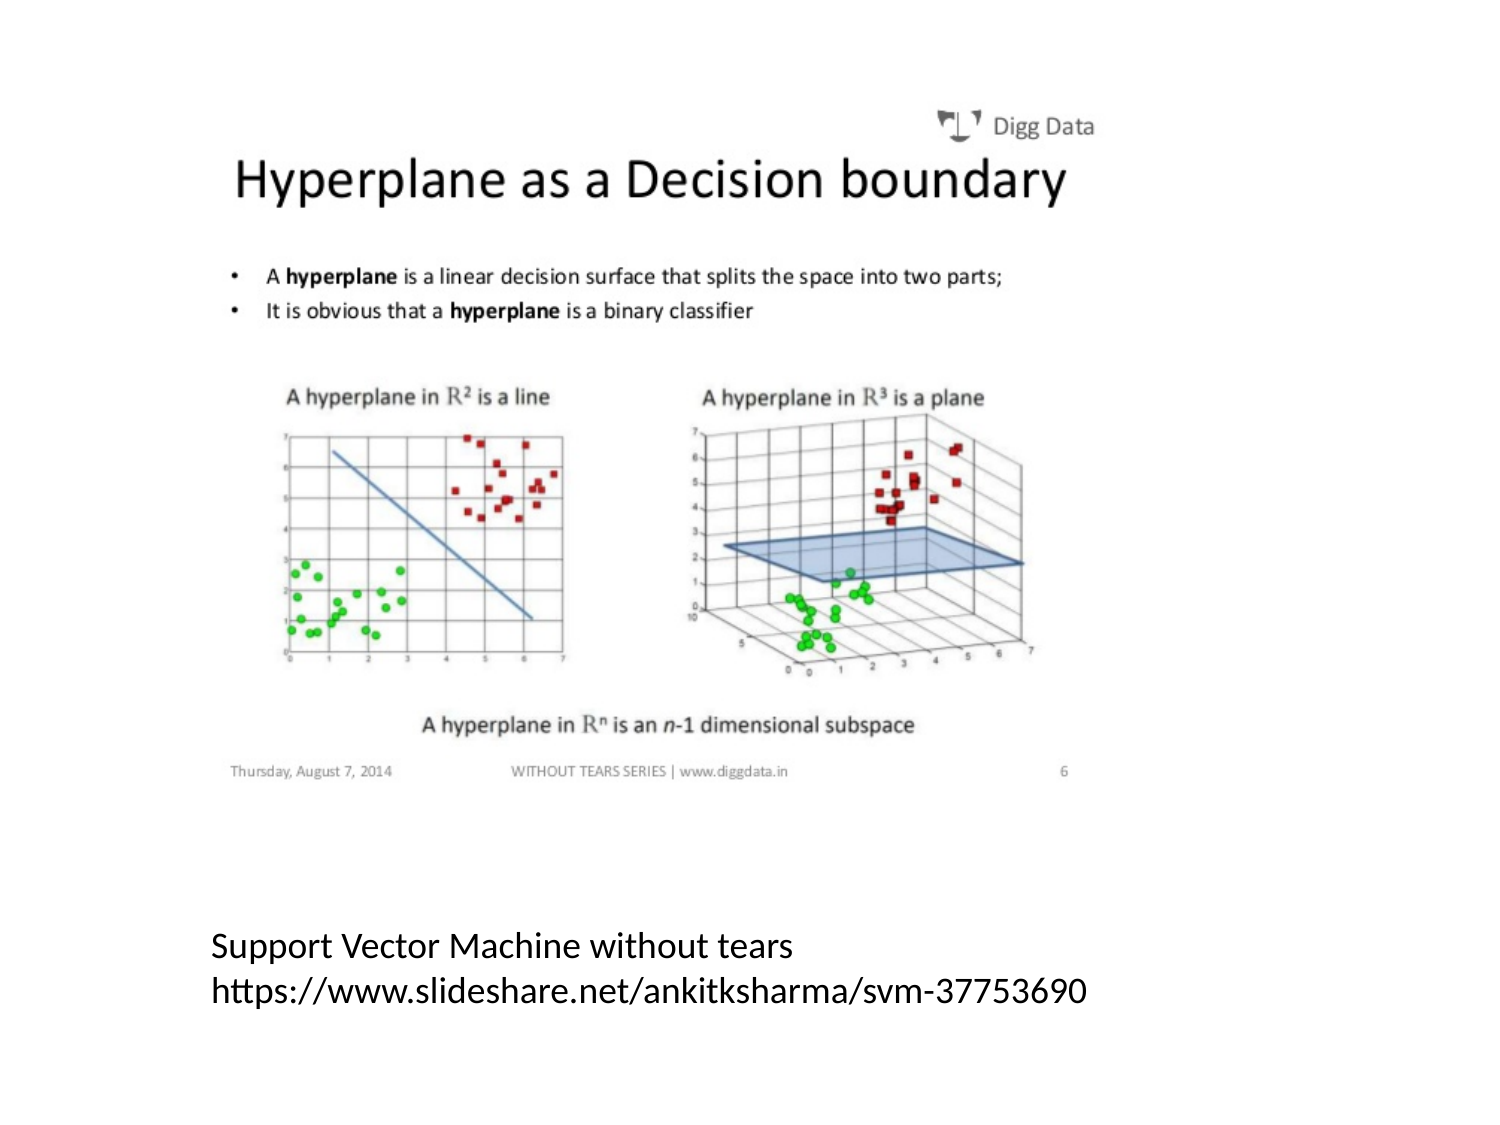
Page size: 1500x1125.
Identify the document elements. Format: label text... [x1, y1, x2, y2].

text_box Support Vector Machine without tears https://www.slideshare.net/ankitksharma/svm-37753690 [196, 913, 1103, 1019]
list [174, 90, 1126, 805]
